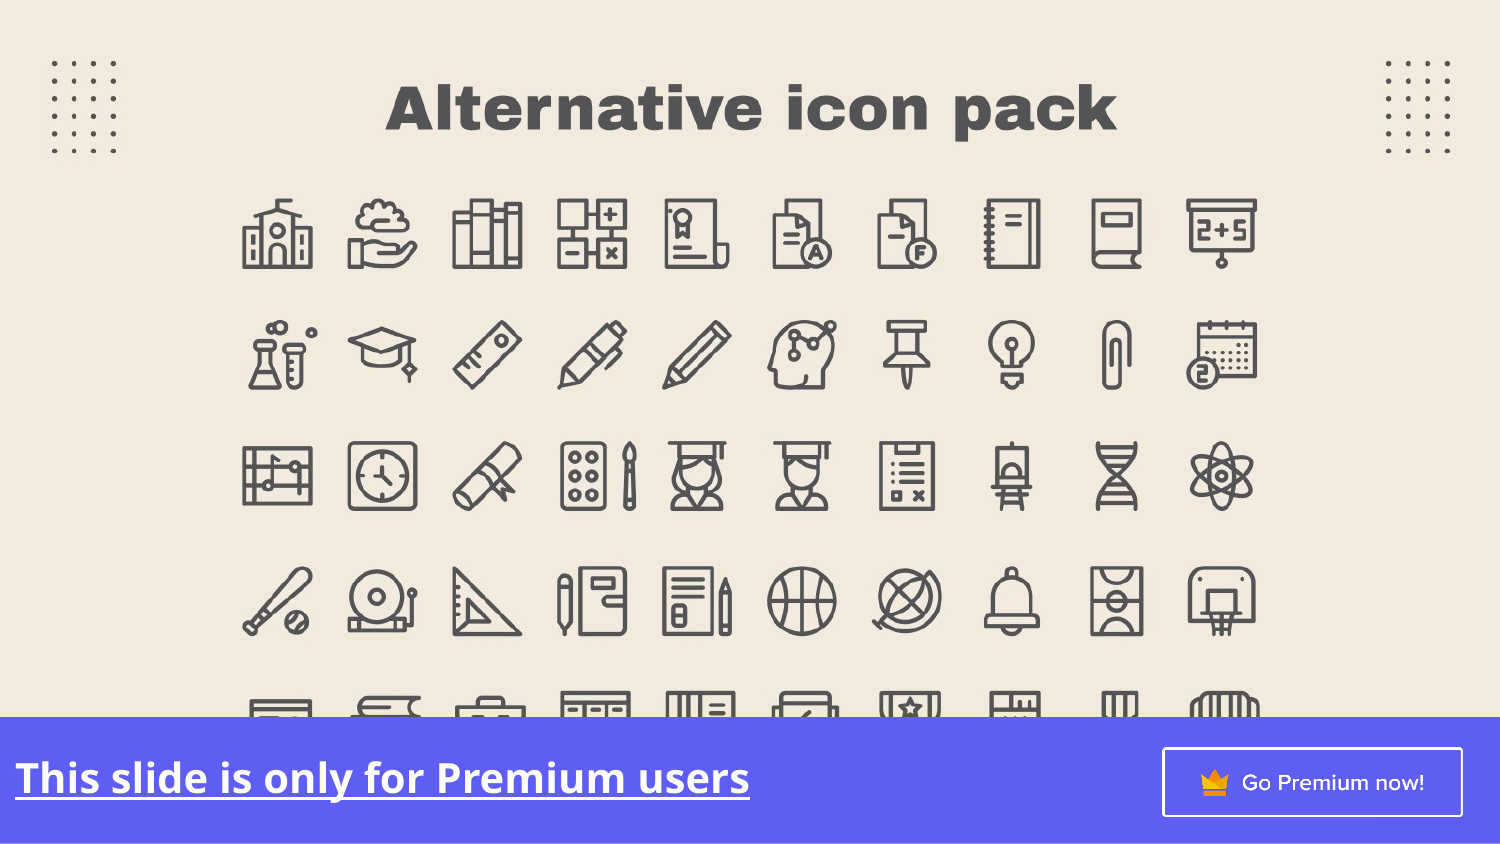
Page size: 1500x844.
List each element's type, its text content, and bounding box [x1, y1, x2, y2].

text_box This slide is only for Premium users [0, 717, 1500, 844]
picture [0, 0, 1500, 717]
picture [1162, 747, 1463, 817]
